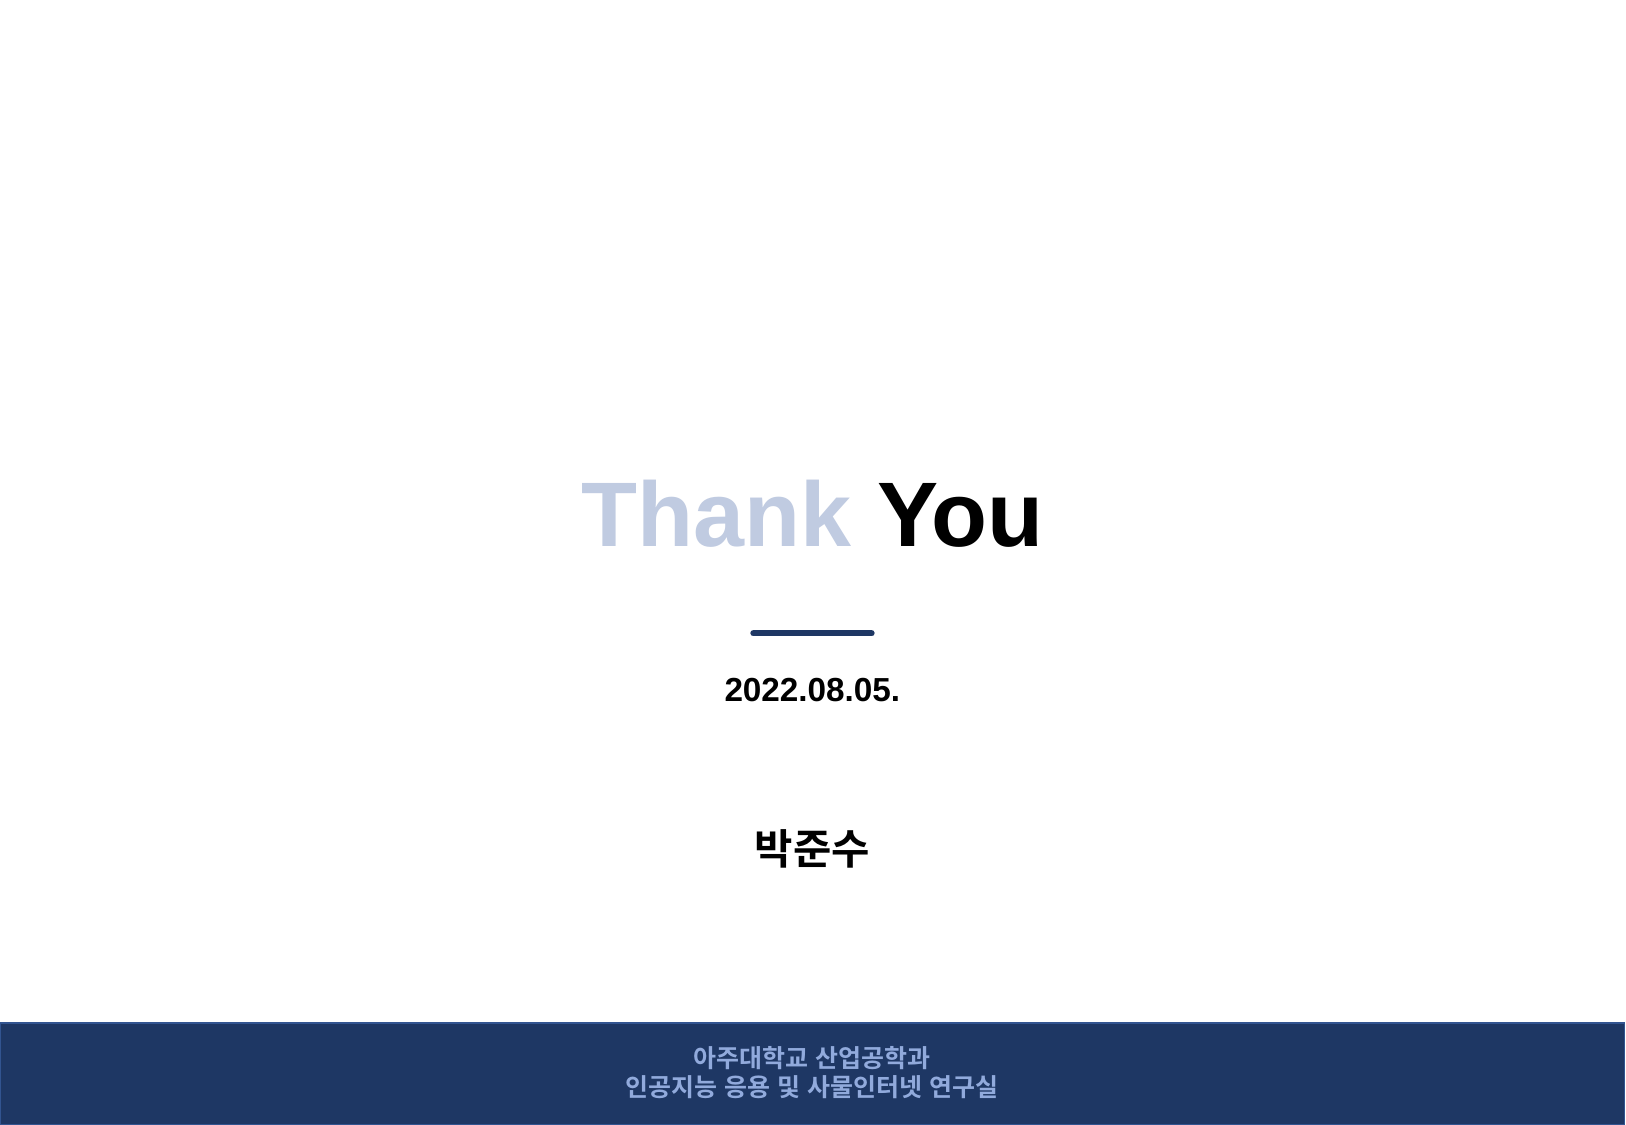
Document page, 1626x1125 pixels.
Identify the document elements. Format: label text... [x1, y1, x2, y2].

text_box 박준수 [275, 815, 1350, 881]
text_box 아주대학교 산업공학과 인공지능 응용 및 사물인터넷 연구실 [452, 1034, 1173, 1110]
text_box [0, 1022, 1625, 1125]
text_box Thank You [275, 447, 1350, 573]
text_box 2022.08.05. [275, 660, 1350, 716]
